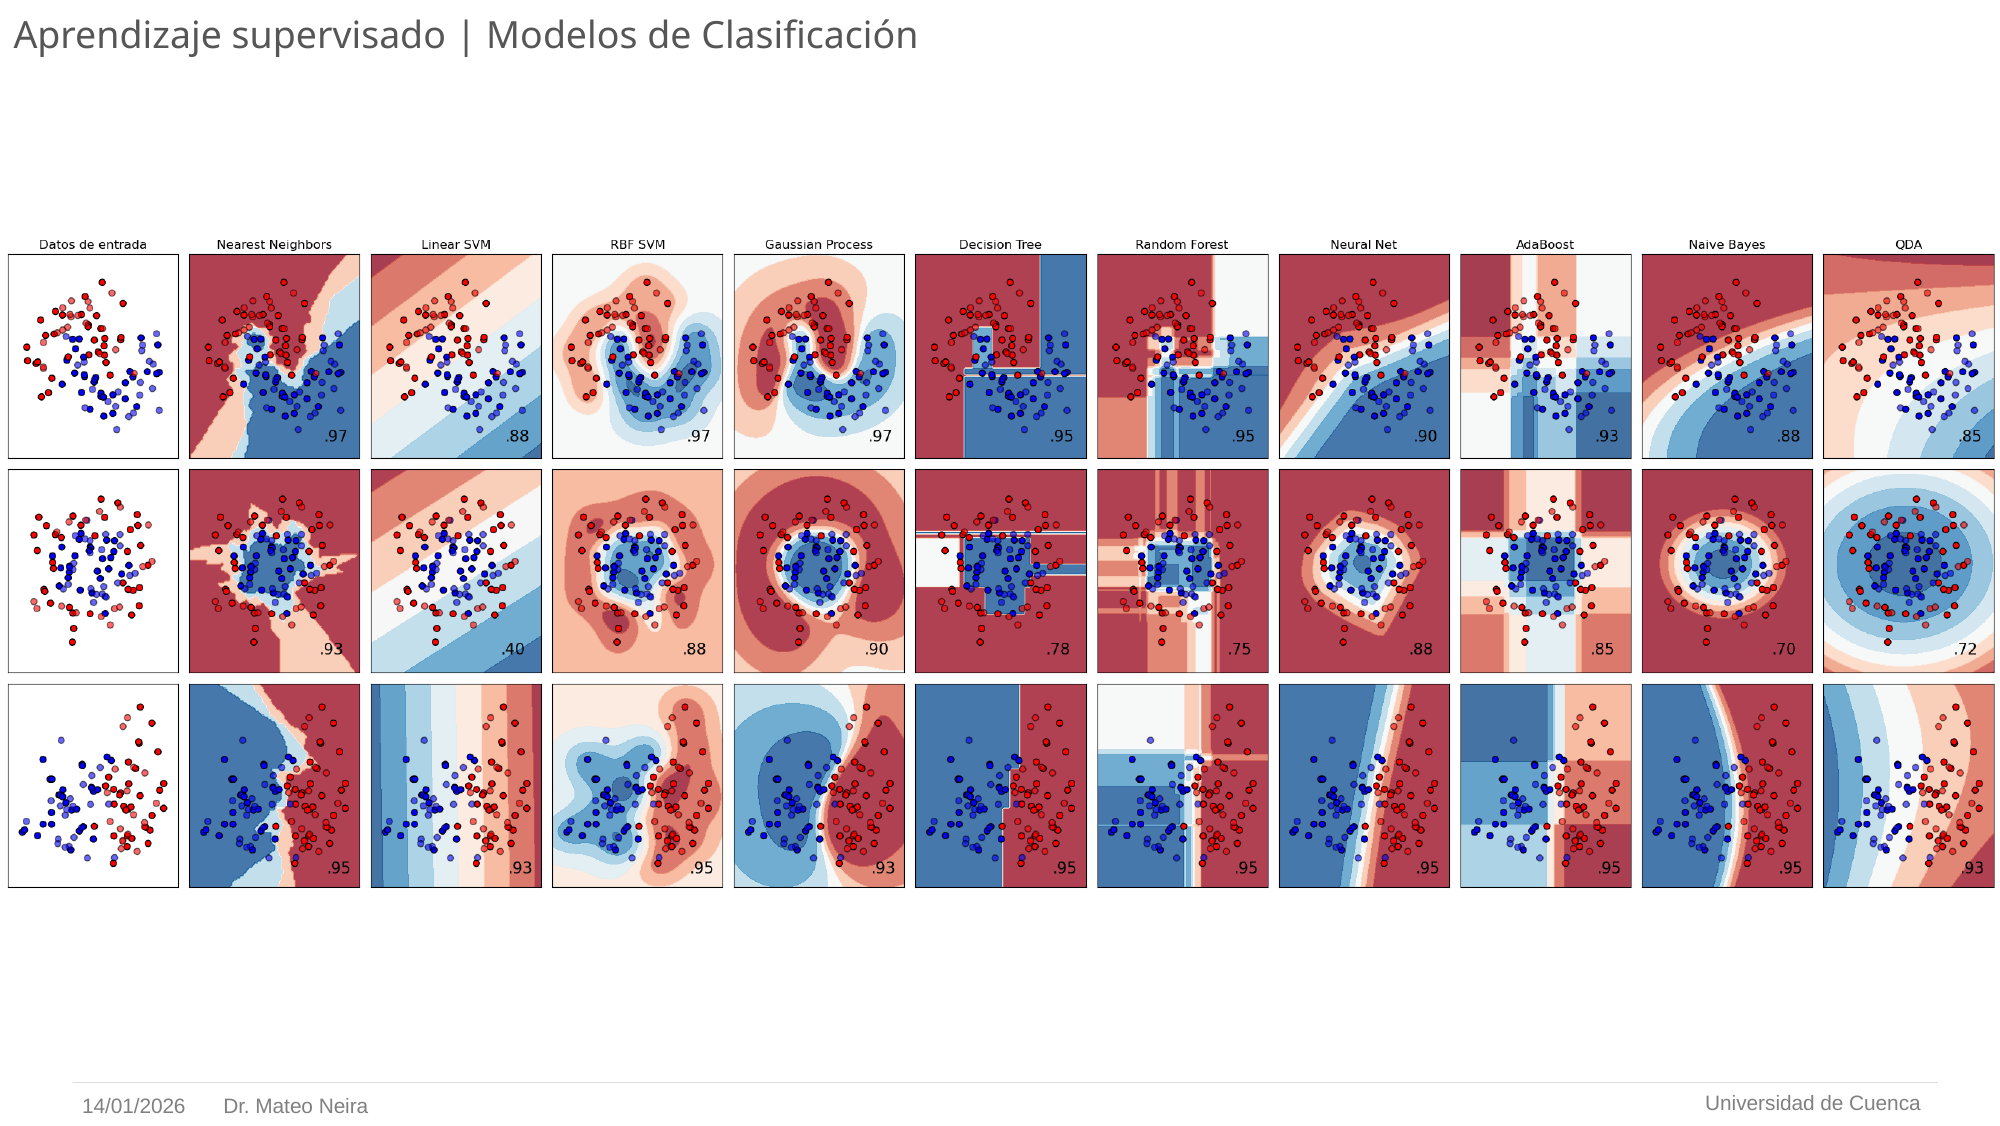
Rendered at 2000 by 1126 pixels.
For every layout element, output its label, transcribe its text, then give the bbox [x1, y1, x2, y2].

title Aprendizaje supervisado | Modelos de Clasificación [13, 0, 1989, 67]
picture [0, 231, 2000, 894]
